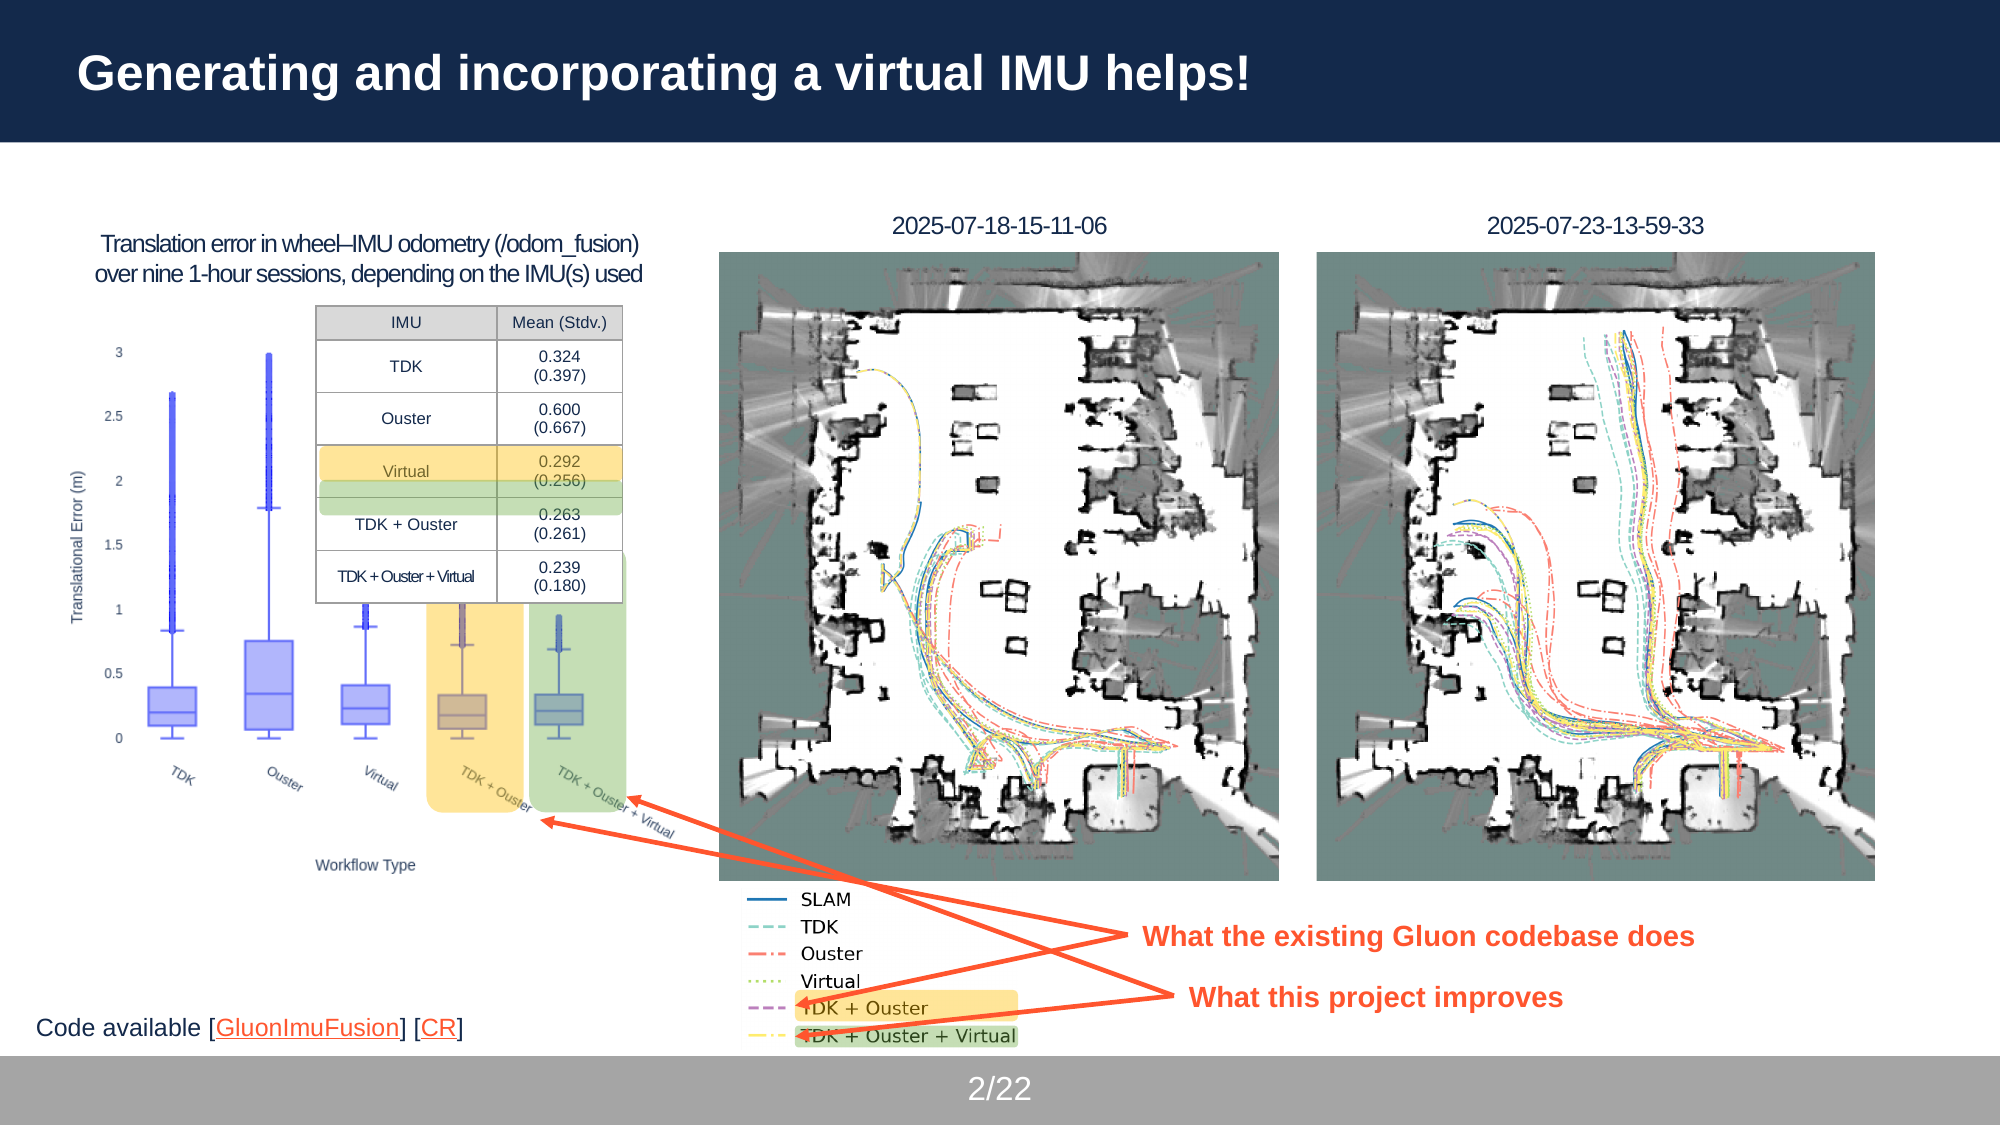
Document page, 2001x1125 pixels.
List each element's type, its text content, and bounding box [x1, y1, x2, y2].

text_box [1582, 545, 1713, 1022]
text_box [528, 545, 1581, 1048]
text_box [0, 0, 2000, 143]
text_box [1316, 202, 1876, 882]
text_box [426, 545, 526, 1022]
text_box Code available [GluonImuFusion] [CR] [21, 1004, 523, 1049]
text_box [0, 1056, 2000, 1125]
slide_number 2/22 [774, 1057, 1225, 1117]
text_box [56, 220, 682, 886]
text_box Generating and incorporating a virtual IMU helps! [61, 32, 1852, 108]
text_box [718, 202, 1280, 542]
